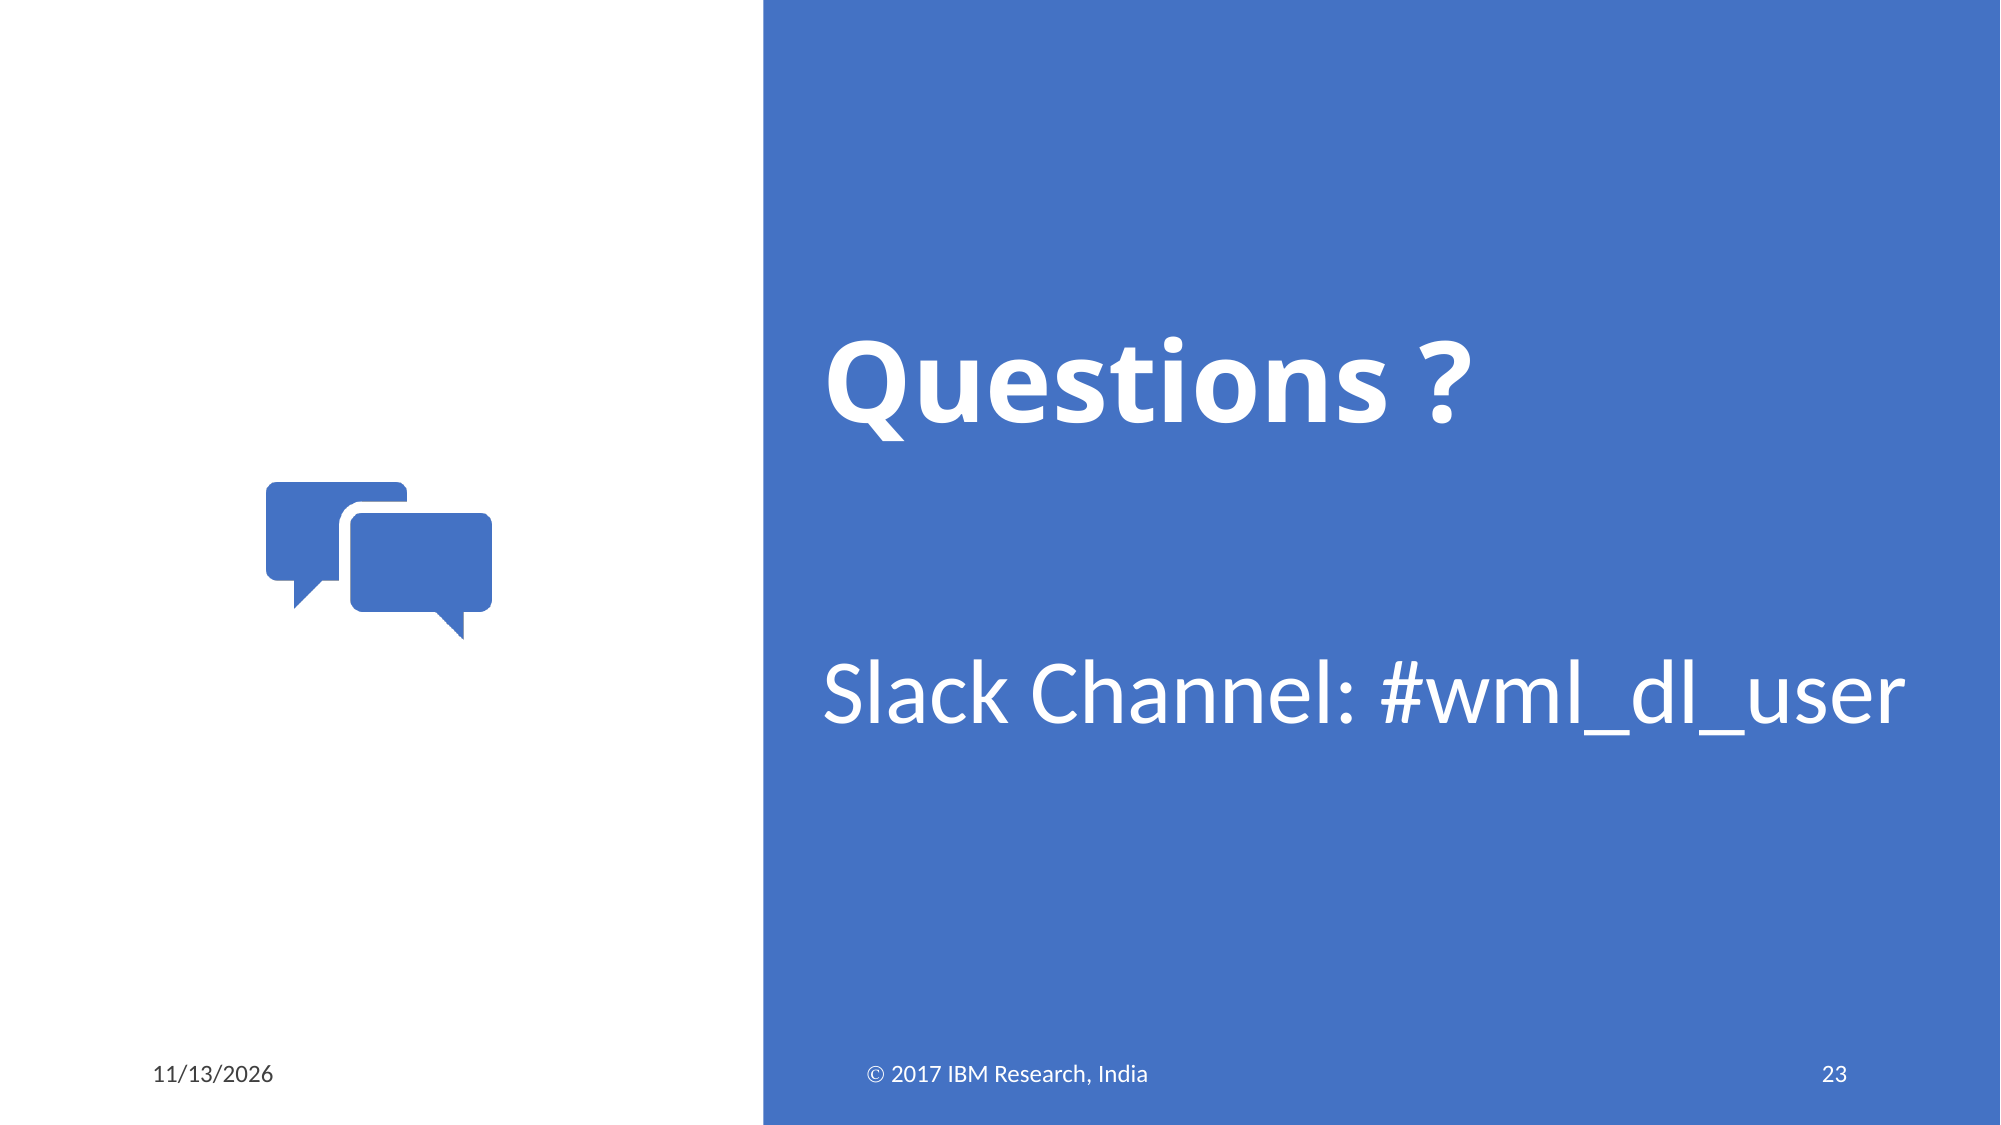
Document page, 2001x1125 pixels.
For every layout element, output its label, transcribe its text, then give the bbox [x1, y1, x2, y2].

text_box [762, 0, 2000, 1125]
slide_number 23 [1773, 1042, 1863, 1103]
title Questions ? [807, 17, 1707, 454]
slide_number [137, 1042, 588, 1103]
picture [243, 425, 514, 696]
footer Ⓒ 2017 IBM Research, India [851, 1042, 1750, 1103]
list Slack Channel: #wml_dl_user [807, 636, 1957, 943]
